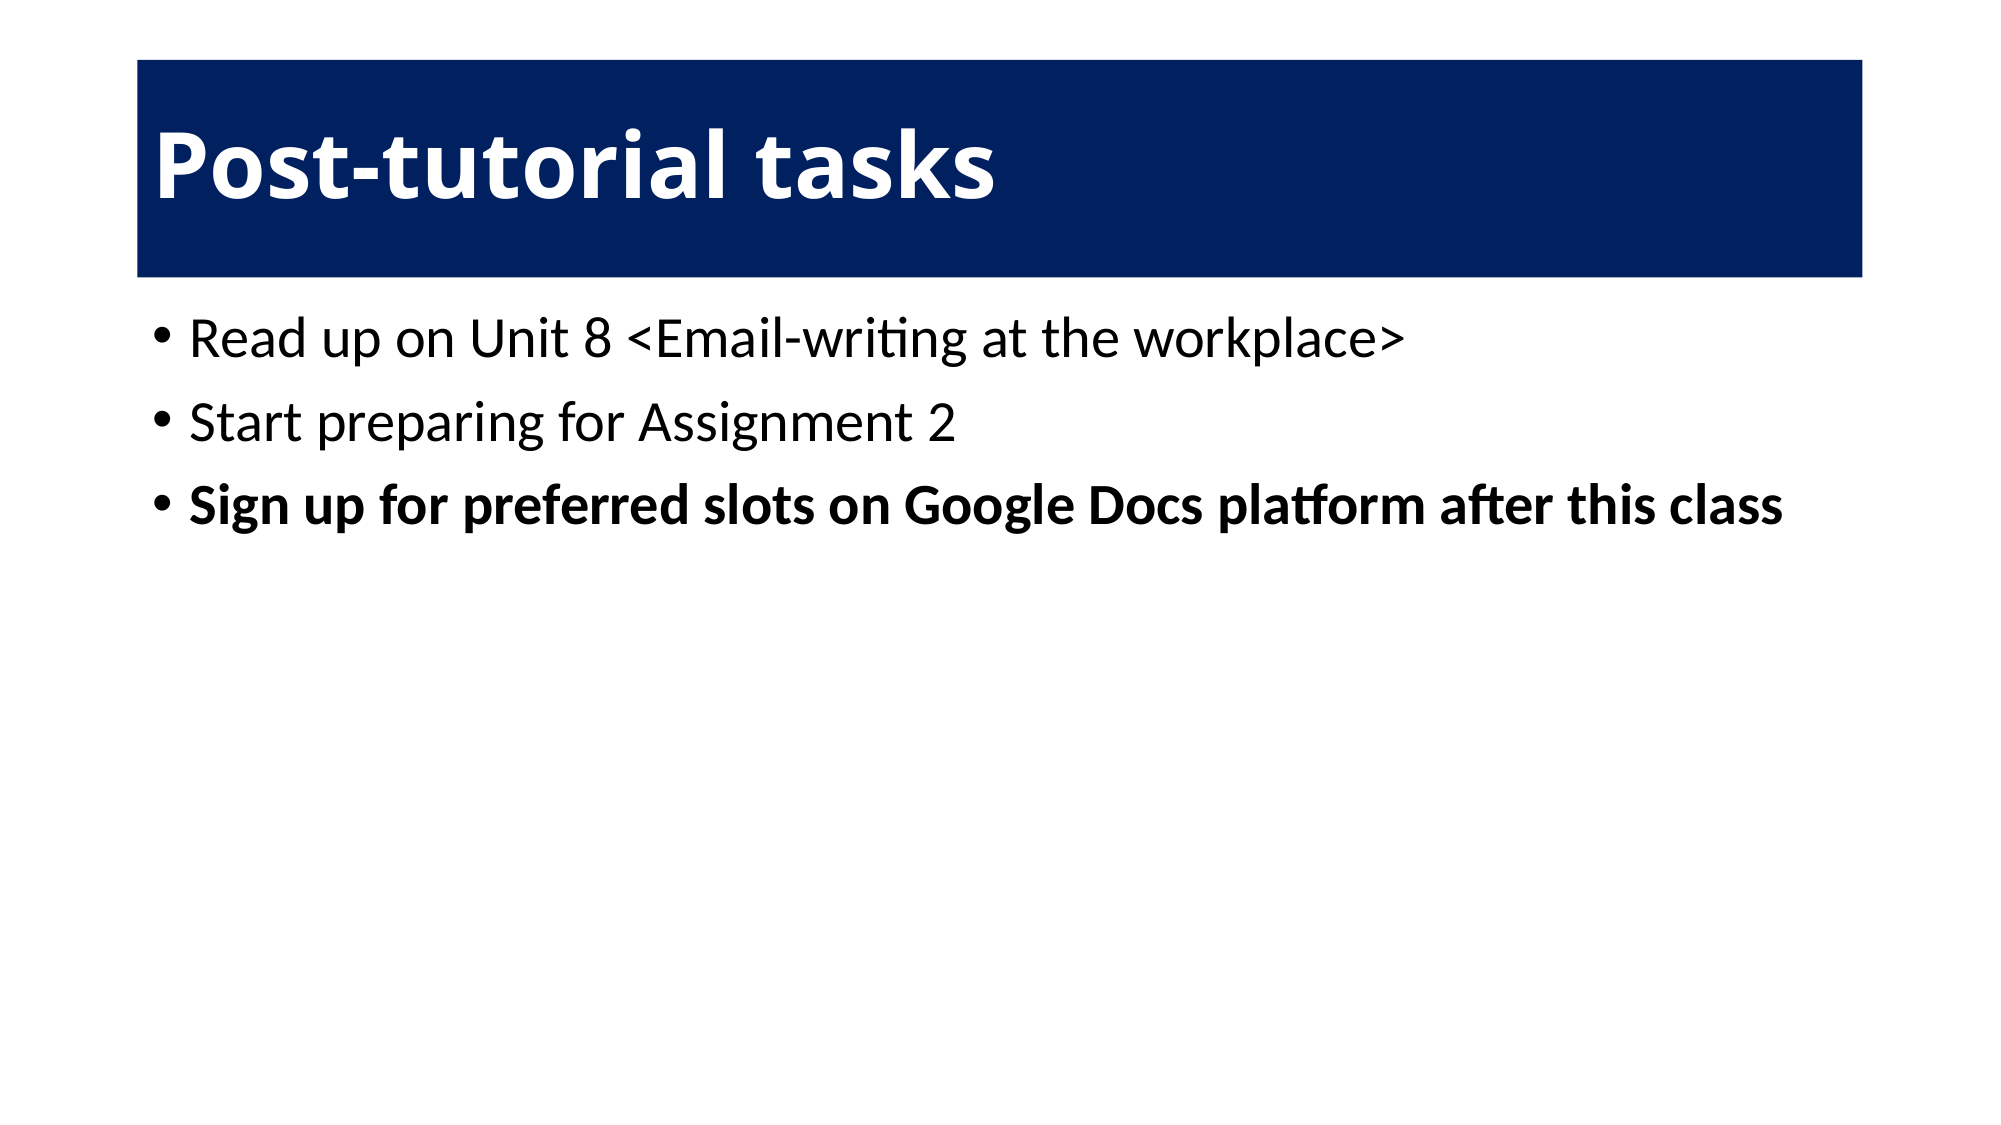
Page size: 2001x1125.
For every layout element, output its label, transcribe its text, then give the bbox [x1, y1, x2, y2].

title Post-tutorial tasks [137, 59, 1863, 278]
list Read up on Unit 8 <Email-writing at the workplace> Start preparing for Assignment 2 Sign up for preferred slots on Google Docs platform after this class [137, 299, 1863, 1014]
